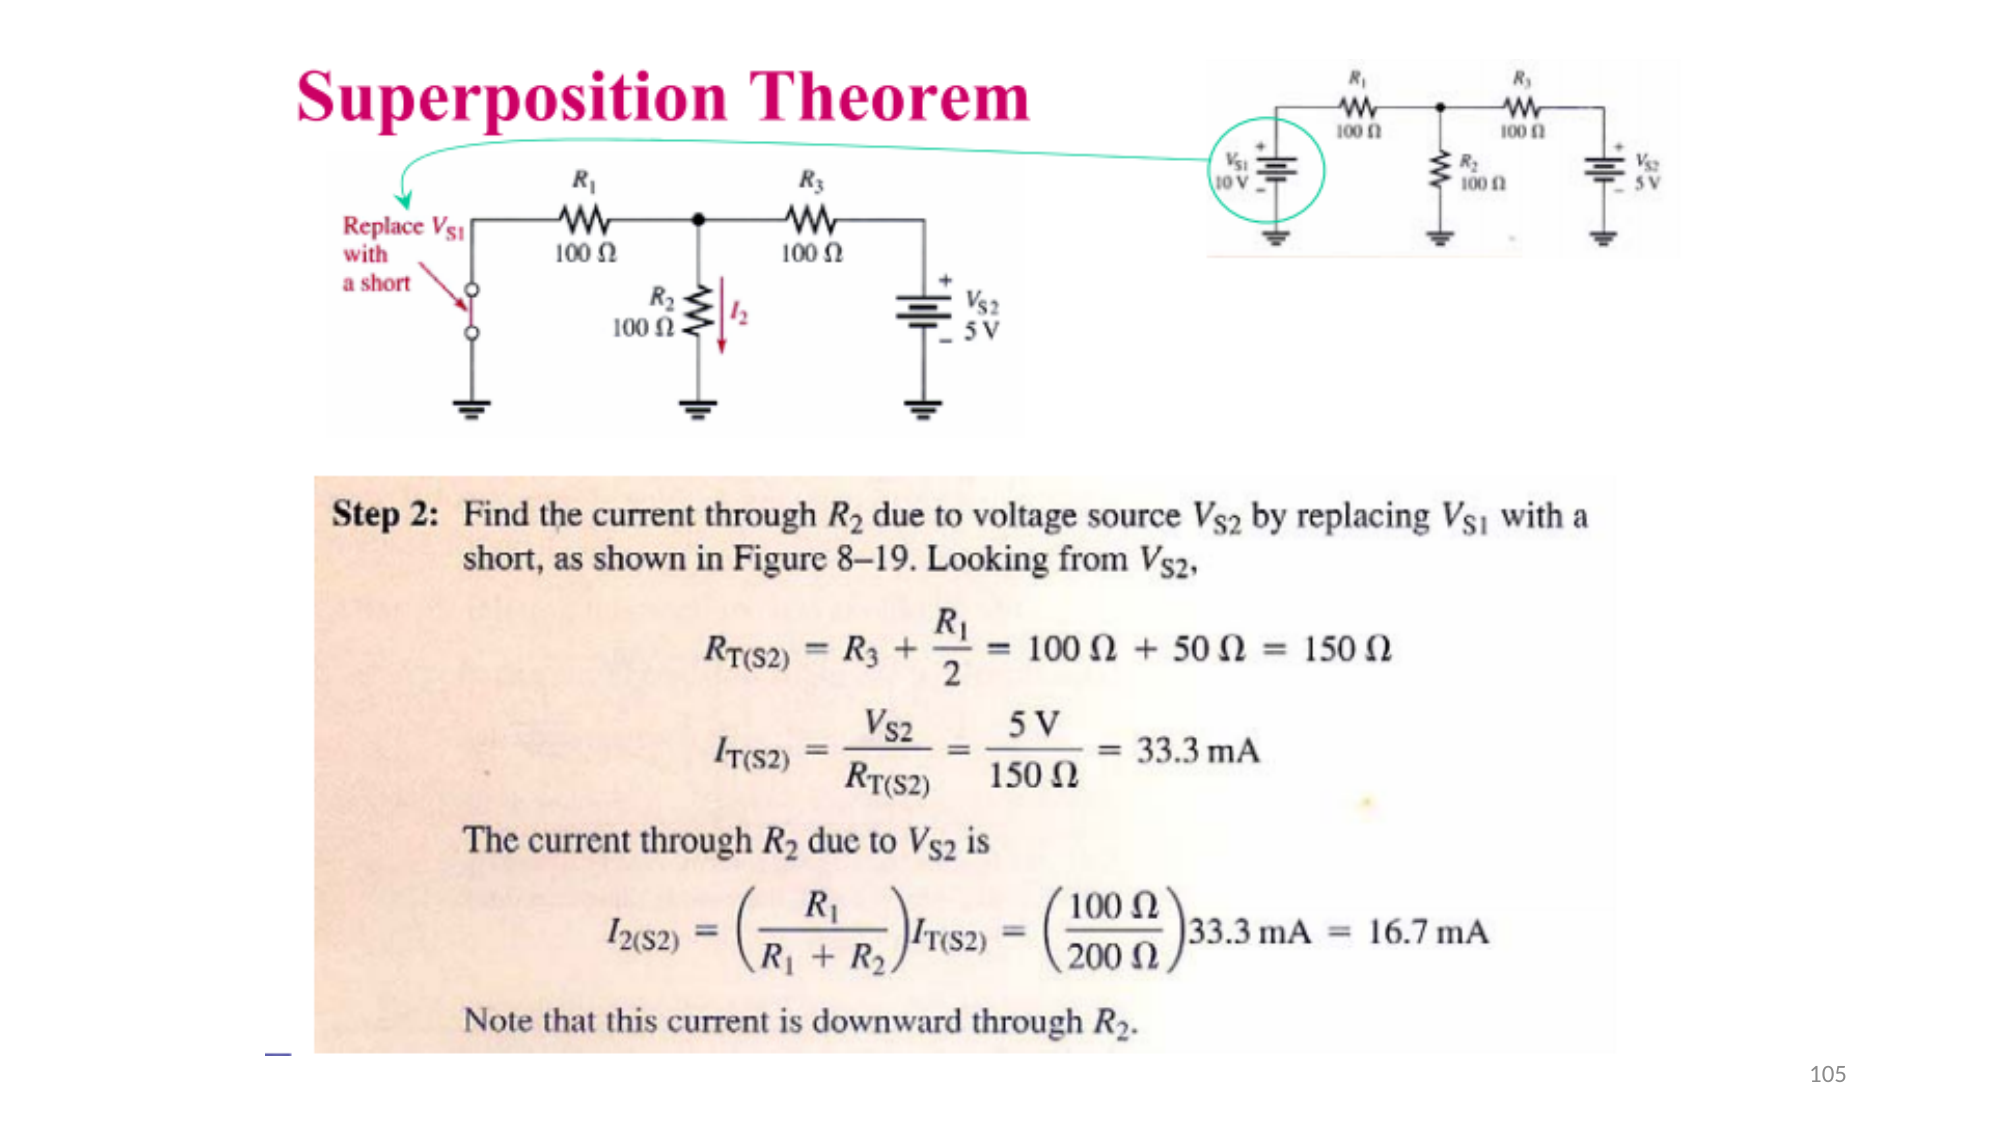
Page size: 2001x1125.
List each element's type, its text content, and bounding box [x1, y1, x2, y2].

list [265, 59, 1693, 1056]
slide_number 105 [1412, 1042, 1863, 1103]
